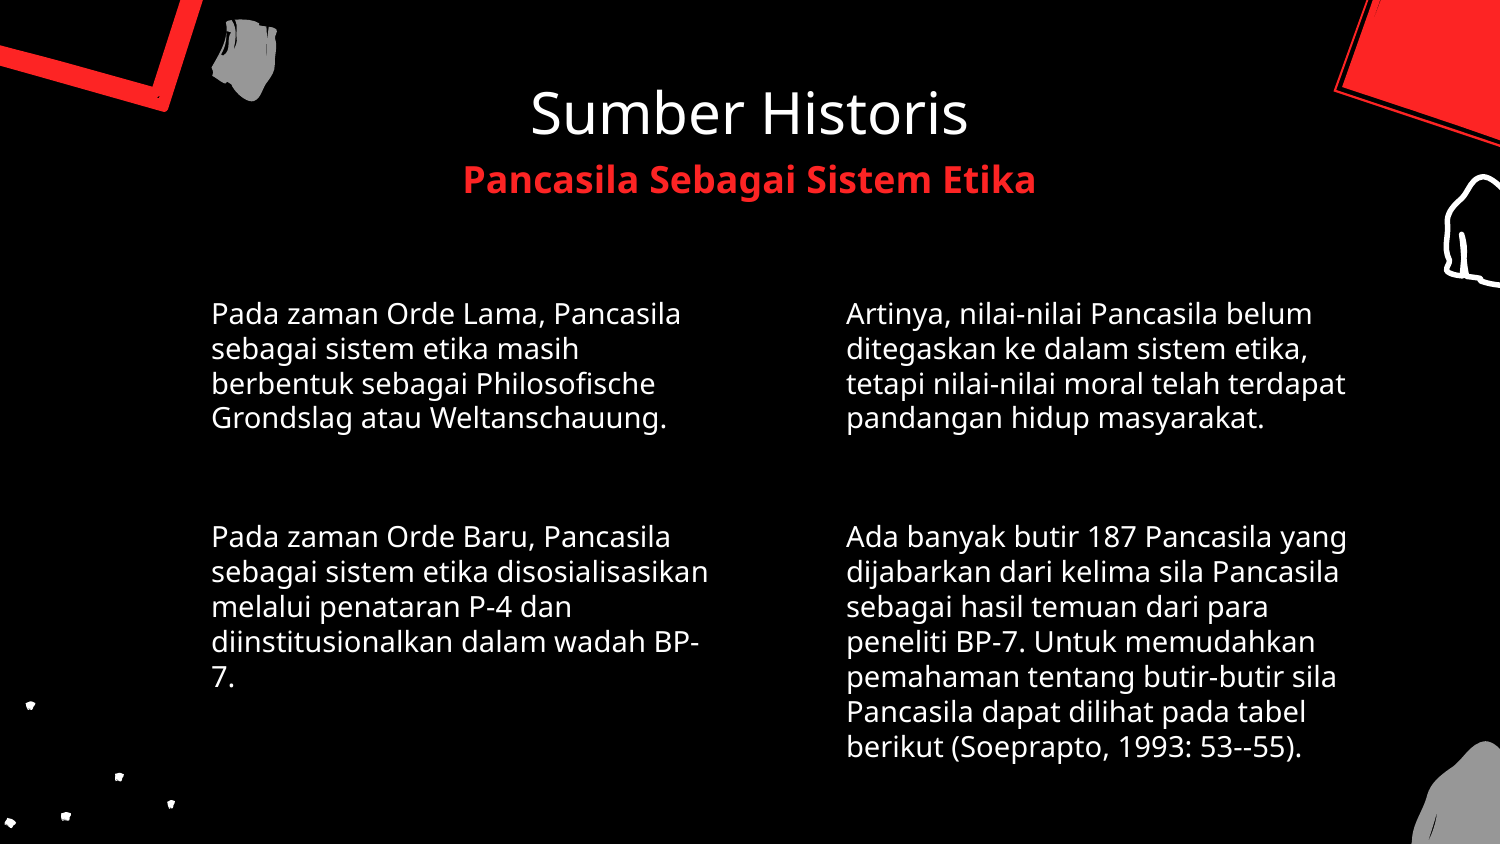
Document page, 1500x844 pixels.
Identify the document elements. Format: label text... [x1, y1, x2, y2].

subtitle Artinya, nilai-nilai Pancasila belum ditegaskan ke dalam sistem etika, tetapi nilai-nilai moral telah terdapat pandangan hidup masyarakat. [846, 279, 1354, 487]
text_box Sumber Historis [322, 63, 1178, 141]
subtitle Pada zaman Orde Lama, Pancasila sebagai sistem etika masih berbentuk sebagai Philosofische Grondslag atau Weltanschauung. [211, 279, 719, 487]
subtitle Ada banyak butir 187 Pancasila yang dijabarkan dari kelima sila Pancasila sebagai hasil temuan dari para peneliti BP-7. Untuk memudahkan pemahaman tentang butir-butir sila Pancasila dapat dilihat pada tabel berikut (Soeprapto, 1993: 53--55). [846, 503, 1354, 809]
subtitle Pancasila Sebagai Sistem Etika [322, 141, 1178, 216]
subtitle Pada zaman Orde Baru, Pancasila sebagai sistem etika disosialisasikan melalui penataran P-4 dan diinstitusionalkan dalam wadah BP-7. [211, 503, 719, 710]
